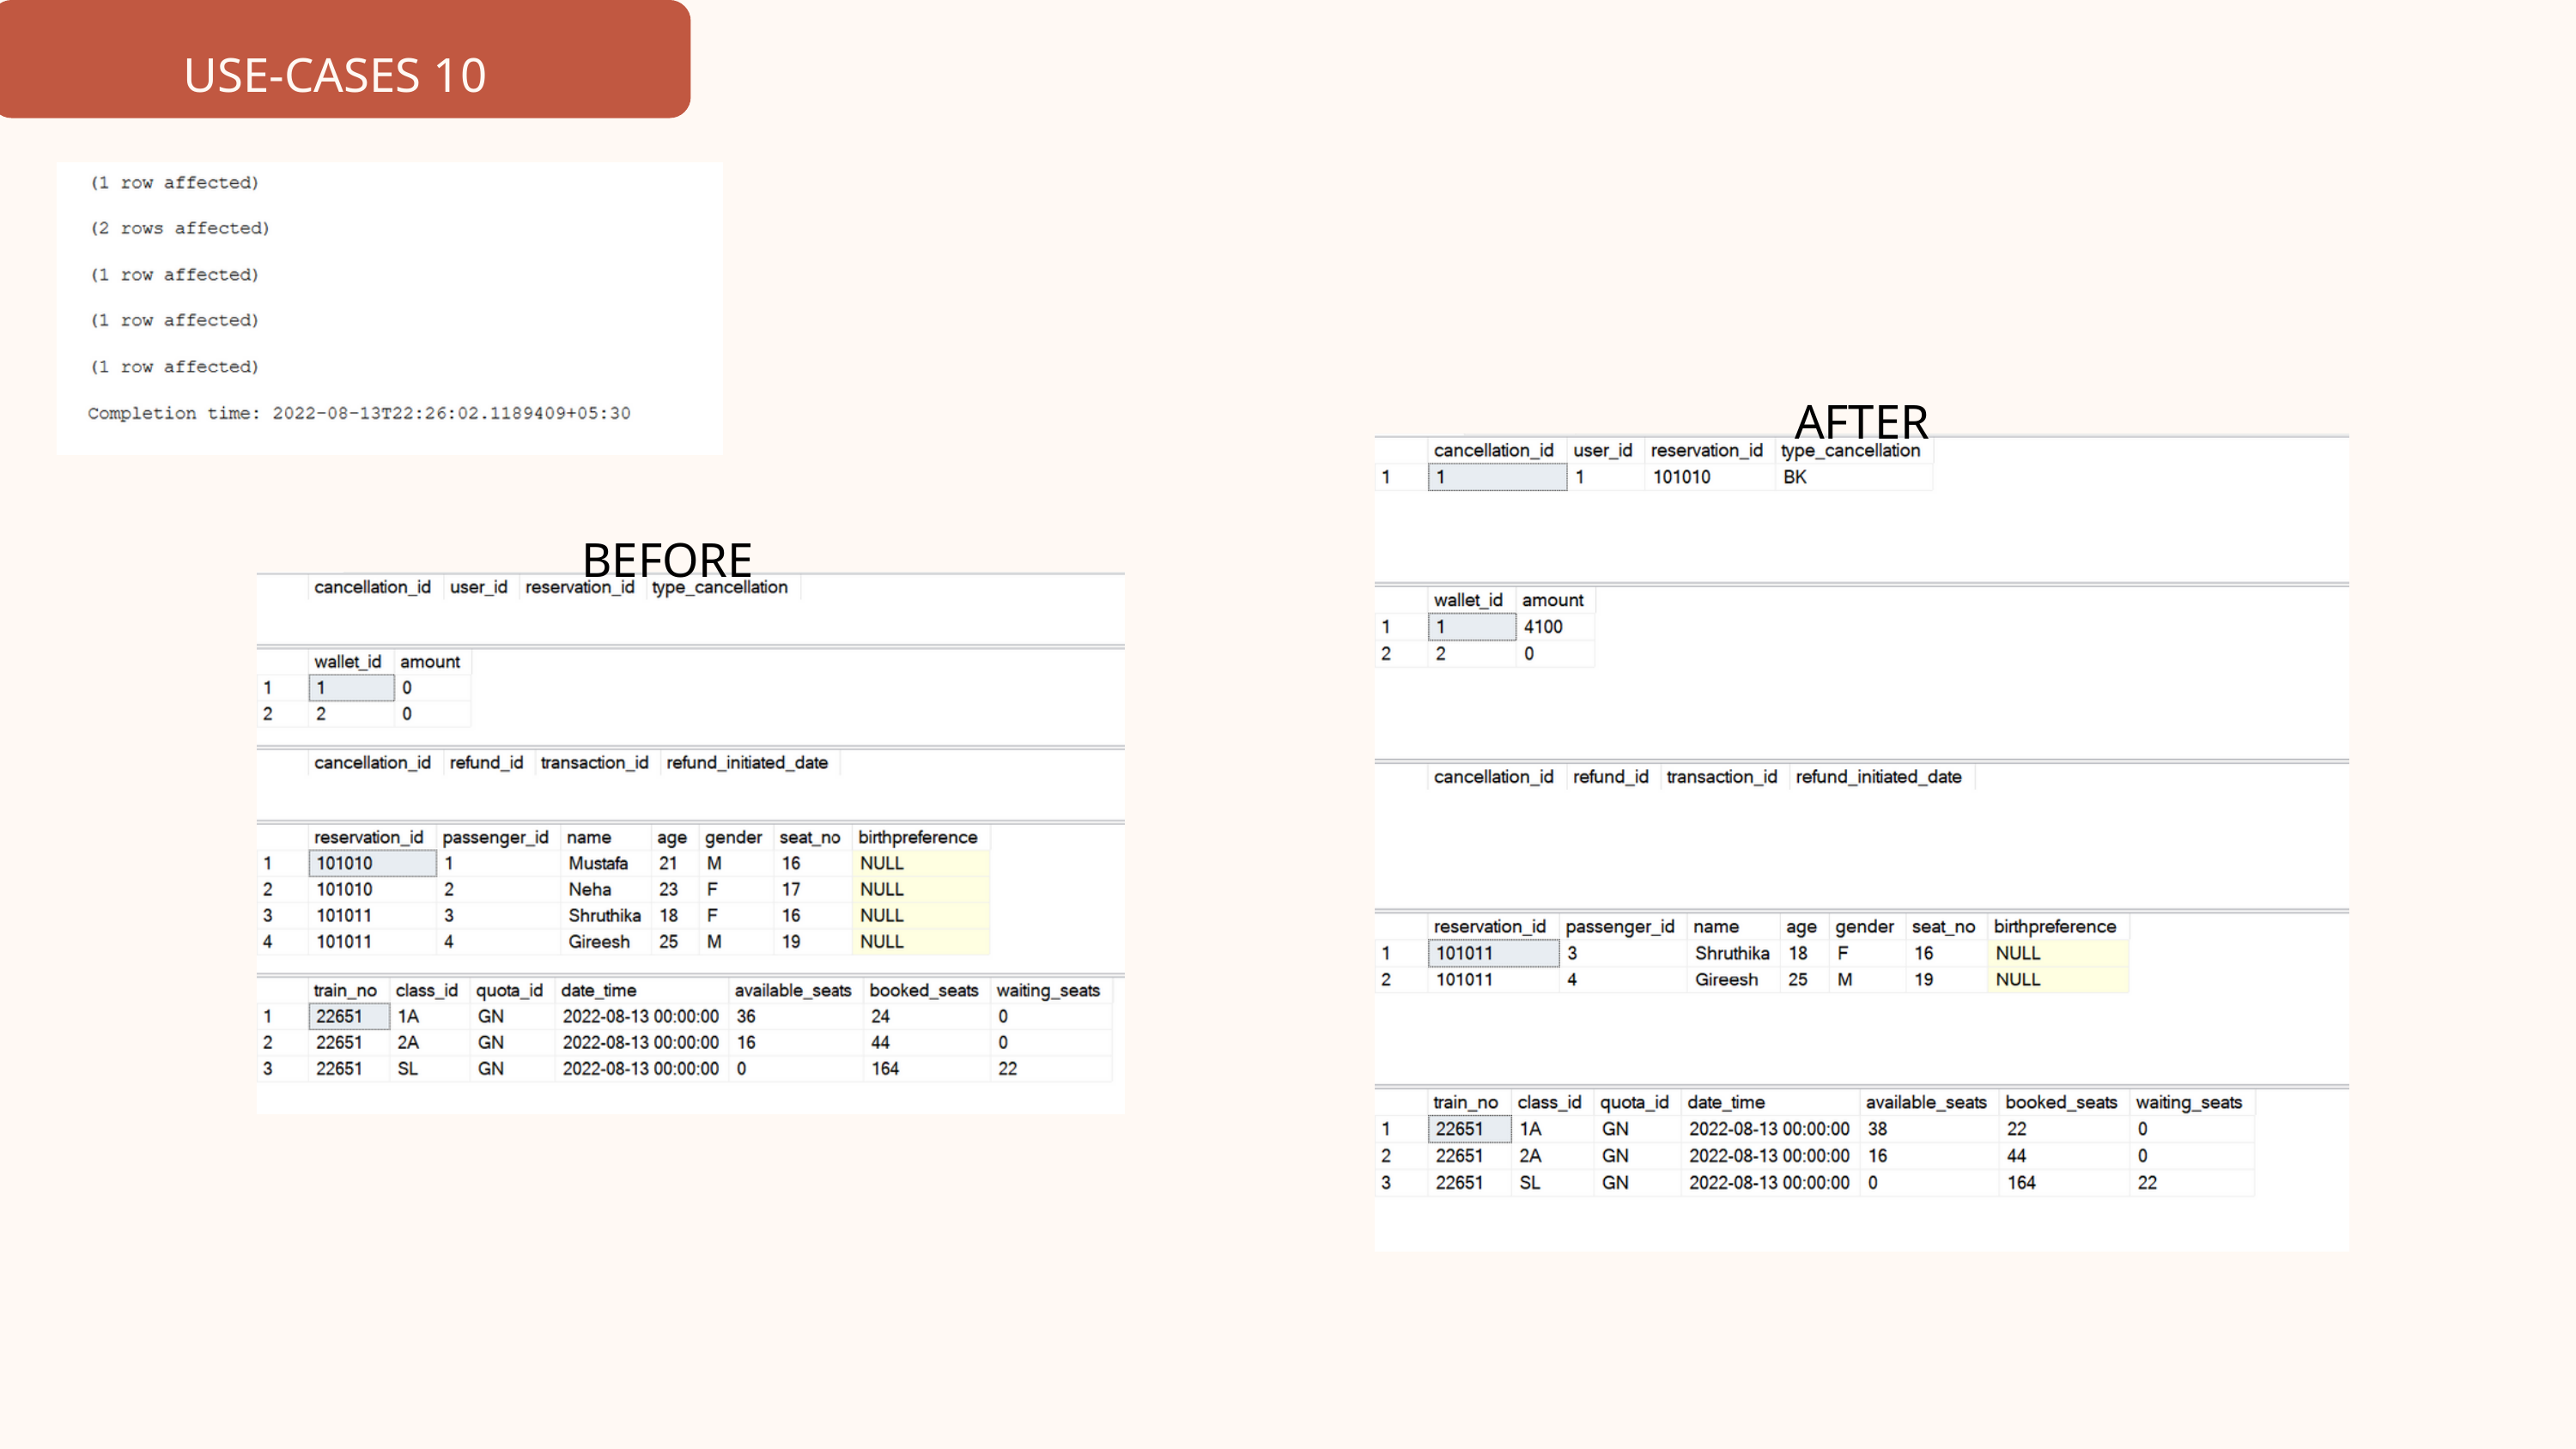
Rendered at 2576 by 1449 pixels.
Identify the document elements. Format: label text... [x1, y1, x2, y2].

text_box [0, 0, 691, 118]
text_box USE-CASES 10 [57, 25, 614, 102]
text_box AFTER [1583, 373, 2141, 432]
picture [1374, 433, 2350, 1252]
text_box BEFORE [390, 510, 946, 570]
picture [257, 571, 1125, 1114]
picture [57, 162, 723, 456]
